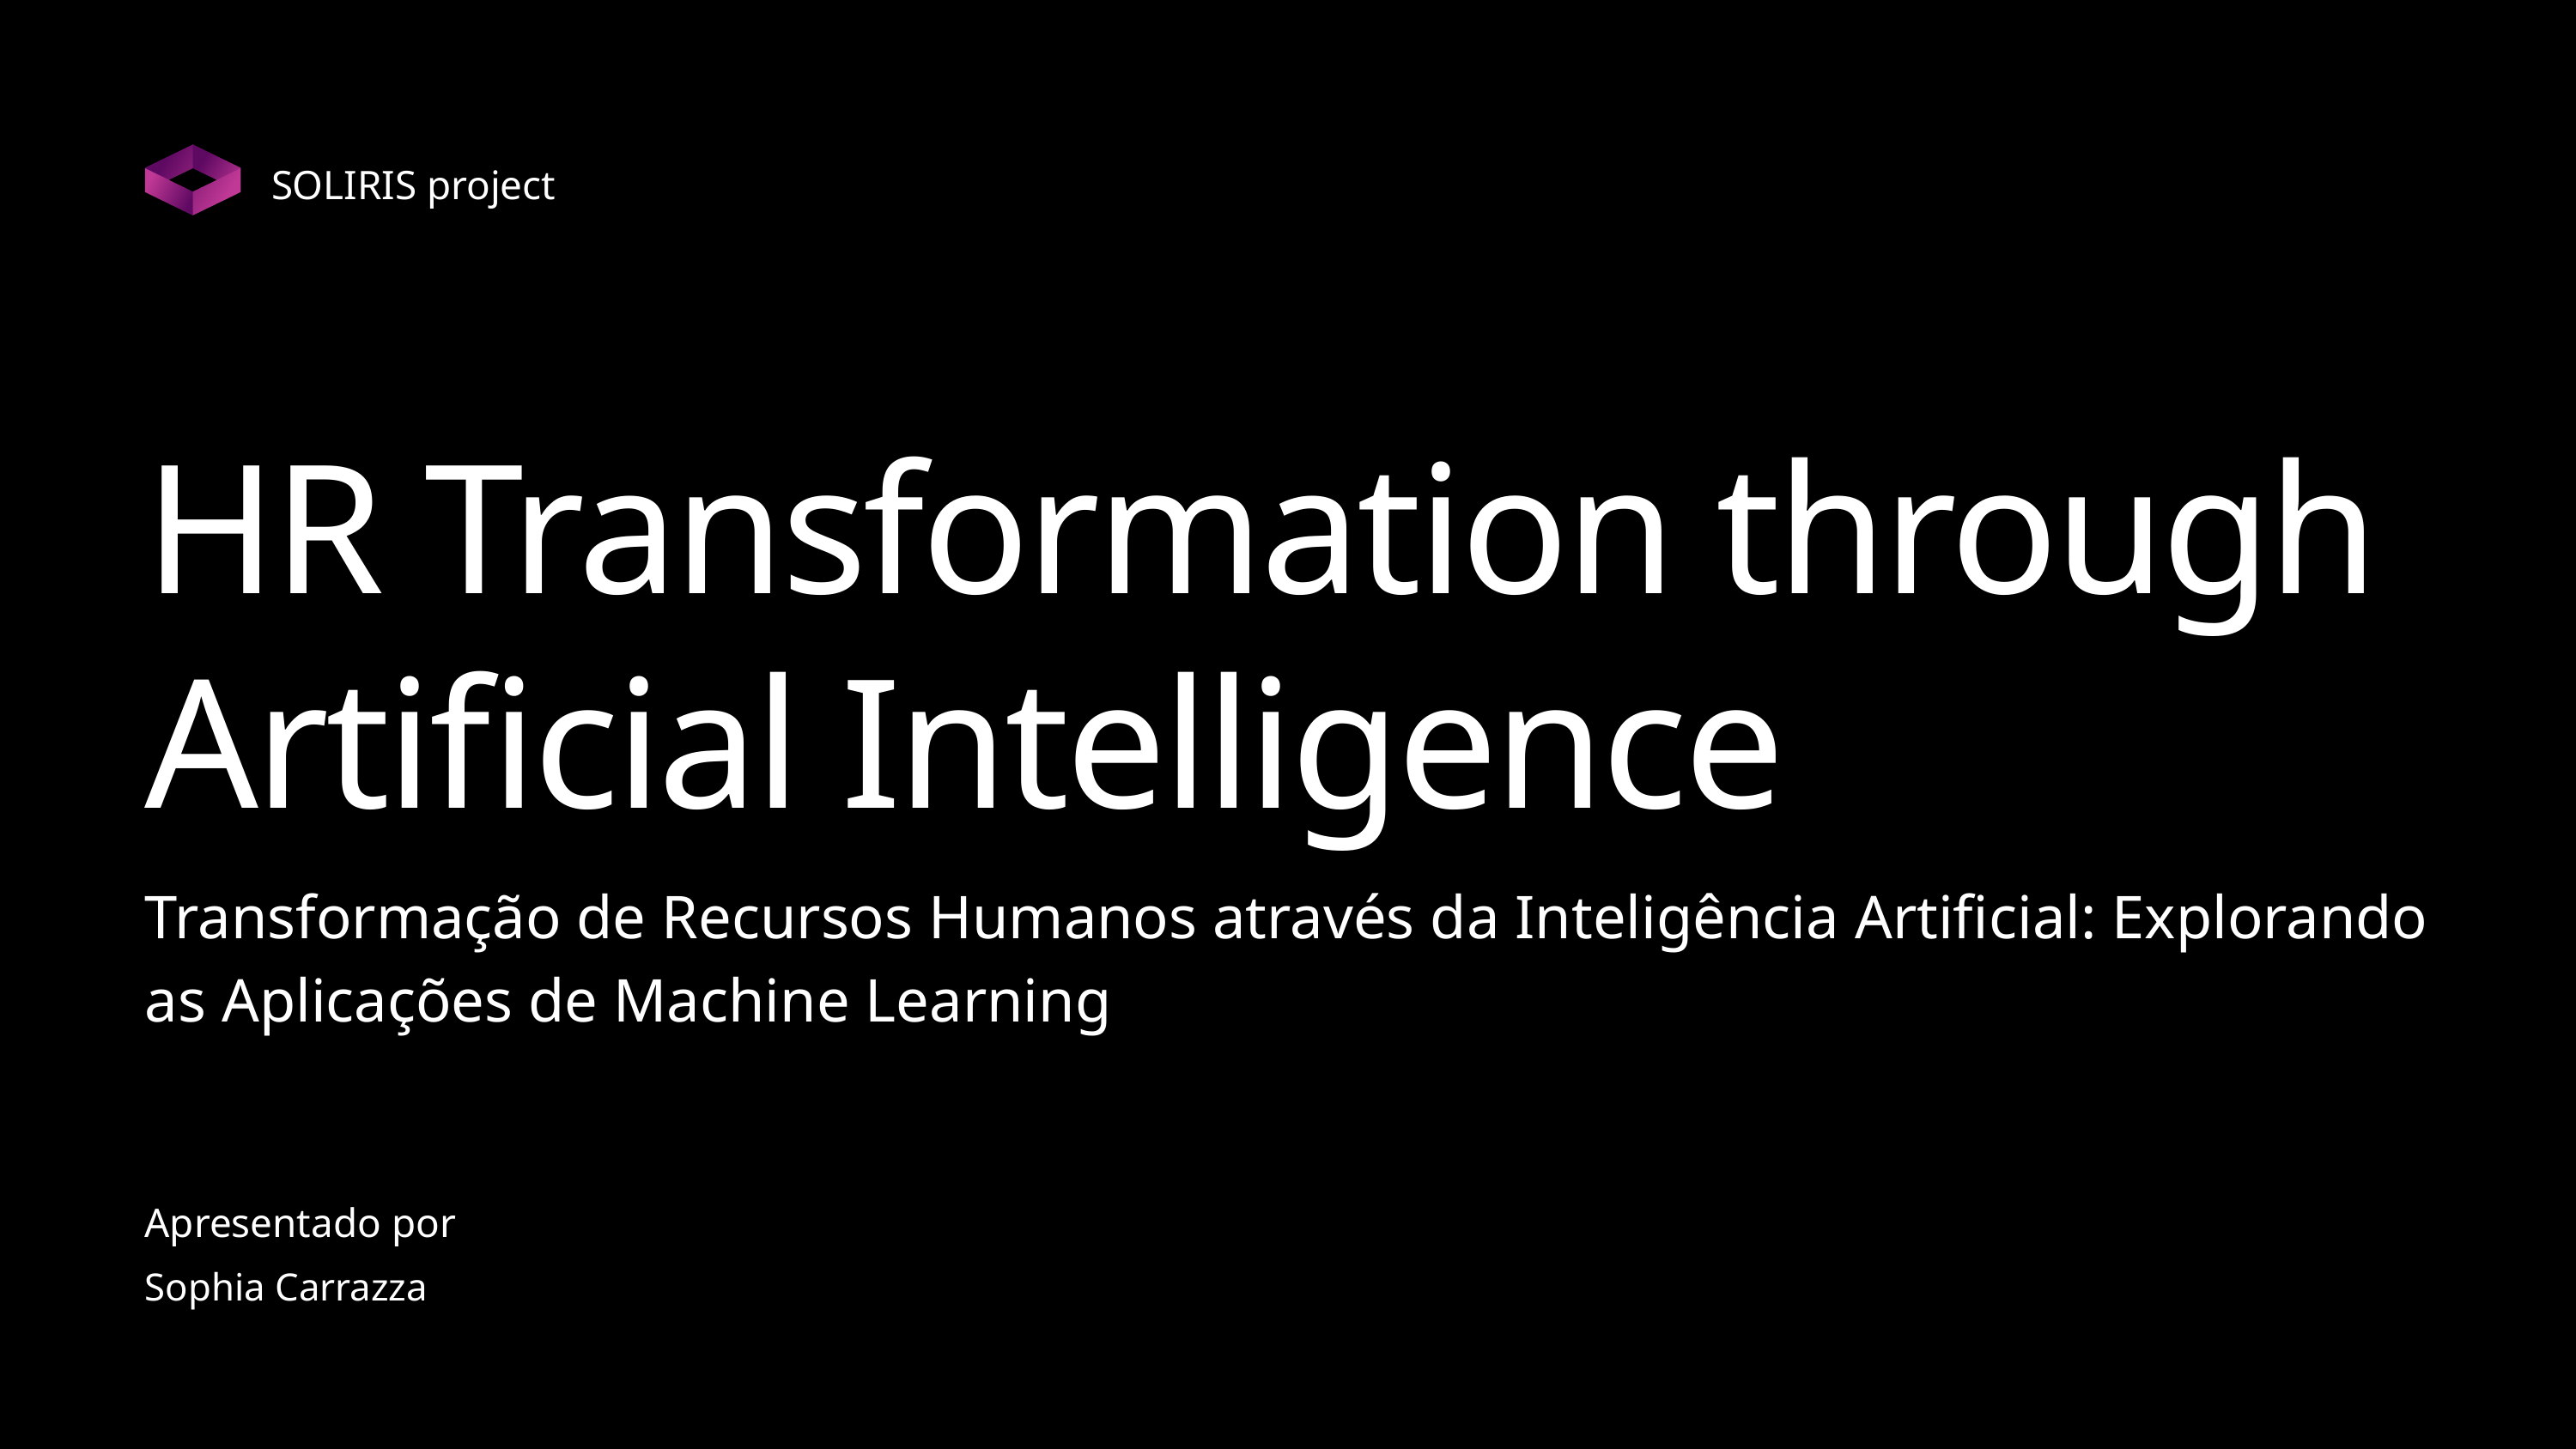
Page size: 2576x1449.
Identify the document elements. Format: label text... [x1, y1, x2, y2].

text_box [144, 1197, 567, 1304]
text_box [144, 144, 729, 215]
text_box HR Transformation through Artificial Intelligence [144, 415, 2432, 845]
text_box Transformação de Recursos Humanos através da Inteligência Artificial: Explorando as Aplicações de Machine Learning [144, 868, 2432, 1034]
